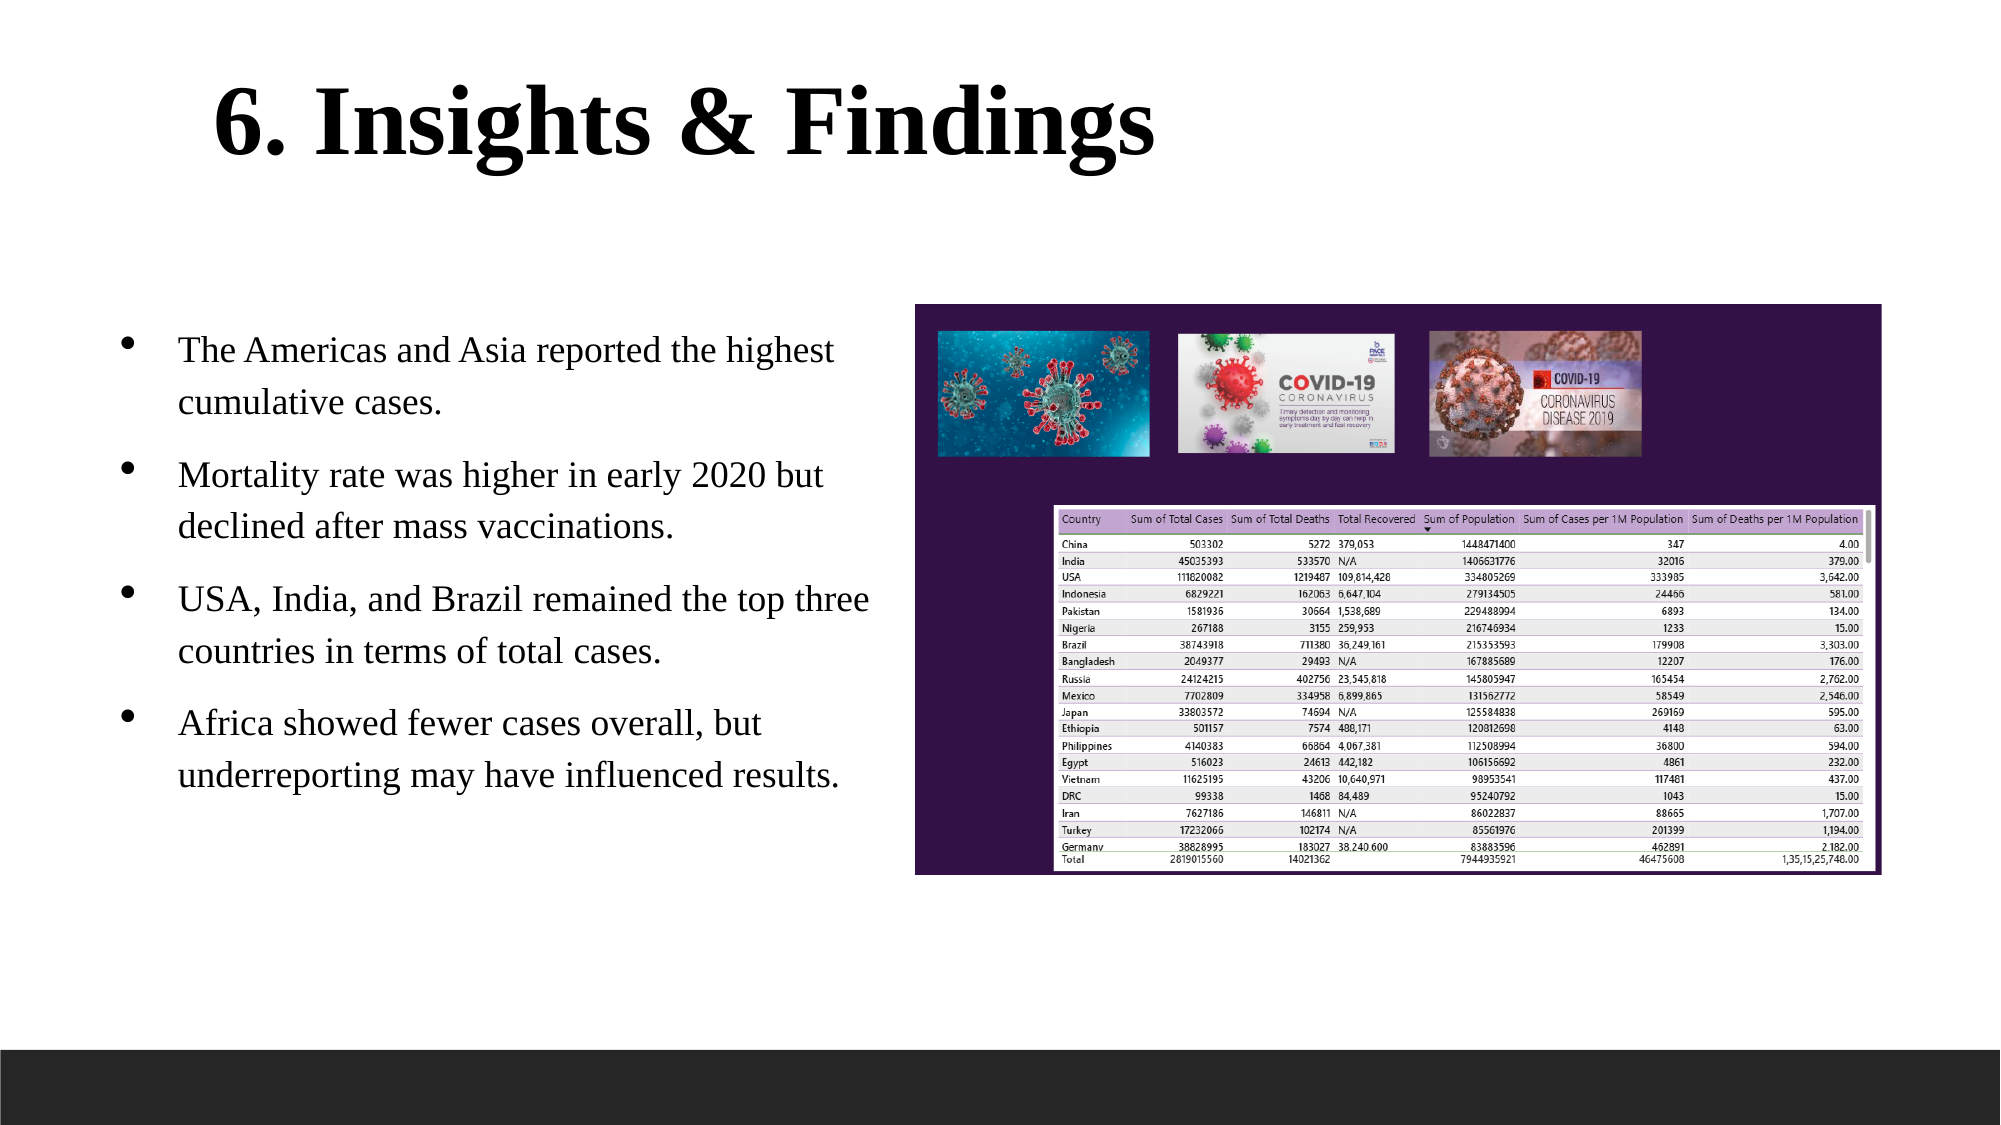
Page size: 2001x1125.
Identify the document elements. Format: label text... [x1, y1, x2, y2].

text_box The Americas and Asia reported the highest cumulative cases. Mortality rate was higher in early 2020 but declined after mass vaccinations. USA, India, and Brazil remained the top three countries in terms of total cases. Africa showed fewer cases overall, but underreporting may have influenced results. [106, 311, 911, 869]
picture [914, 304, 1883, 875]
text_box 6. Insights & Findings [198, 47, 1659, 302]
